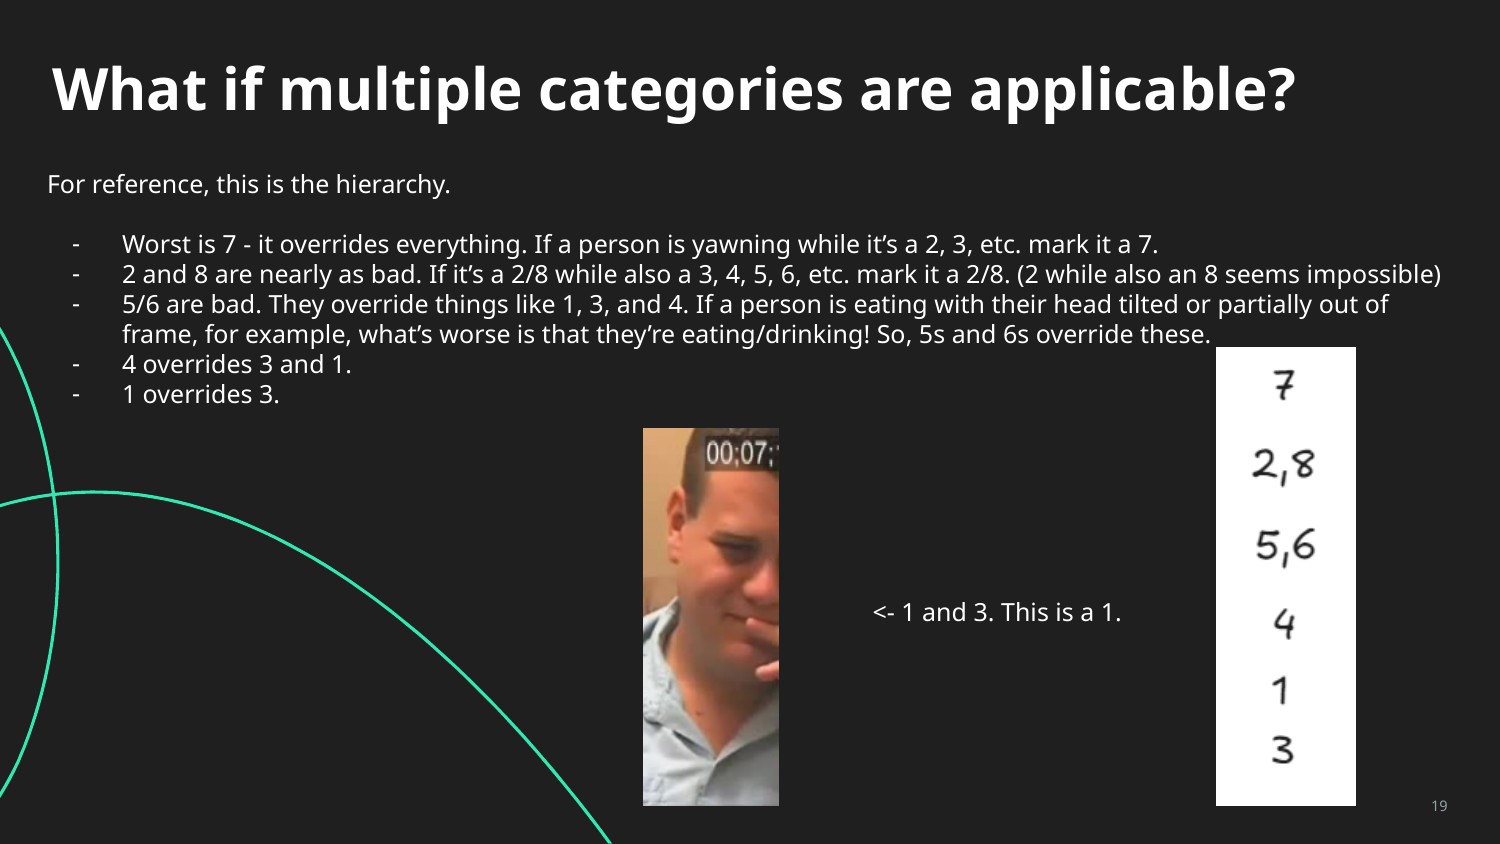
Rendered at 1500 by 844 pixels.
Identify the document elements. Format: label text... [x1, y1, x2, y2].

title What if multiple categories are applicable? [37, 37, 1411, 153]
picture [643, 428, 779, 806]
list <- 1 and 3. This is a 1. [855, 580, 1140, 654]
list For reference, this is the hierarchy. Worst is 7 - it overrides everything. If a person is yawning while it’s a 2, 3, etc. mark it a 7. 2 and 8 are nearly as bad. If it’s a 2/8 while also a 3, 4, 5, 6, etc. mark it a 2/8. (2 while also an 8 seems impossible) 5/6 are bad. They override things like 1, 3, and 4. If a person is eating with their head tilted or partially out of frame, for example, what’s worse is that they’re eating/drinking! So, 5s and 6s override these. 4 overrides 3 and 1. 1 overrides 3. [32, 153, 1484, 548]
picture [1216, 347, 1357, 806]
